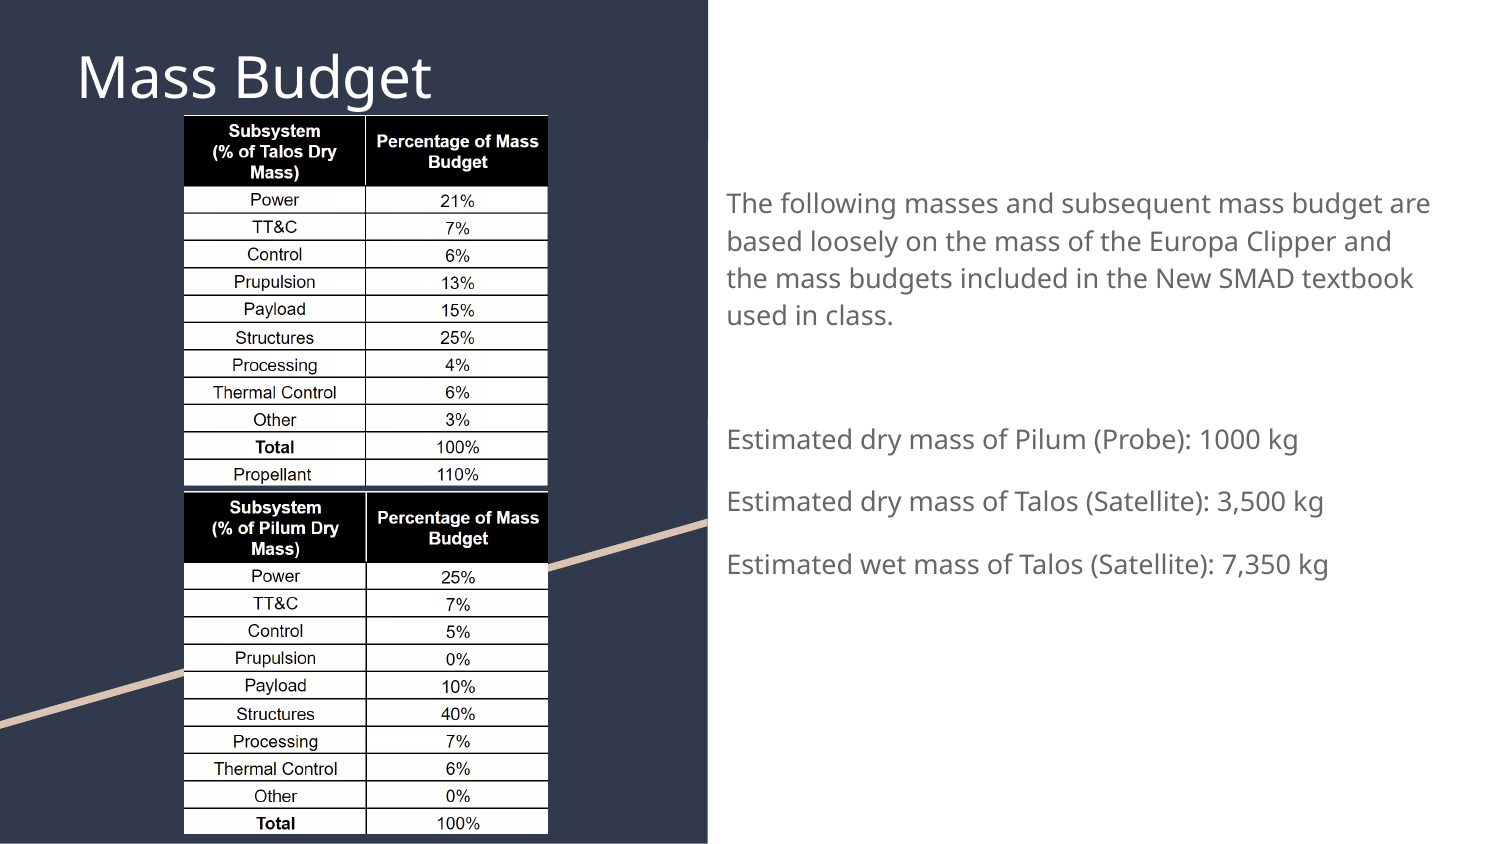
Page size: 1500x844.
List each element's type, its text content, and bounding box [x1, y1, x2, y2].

list The following masses and subsequent mass budget are based loosely on the mass of the Europa Clipper and the mass budgets included in the New SMAD textbook used in class. Estimated dry mass of Pilum (Probe): 1000 kg Estimated dry mass of Talos (Satellite): 3,500 kg Estimated wet mass of Talos (Satellite): 7,350 kg [711, 166, 1449, 715]
picture [183, 491, 548, 834]
picture [183, 115, 548, 487]
title Mass Budget [61, 25, 670, 438]
